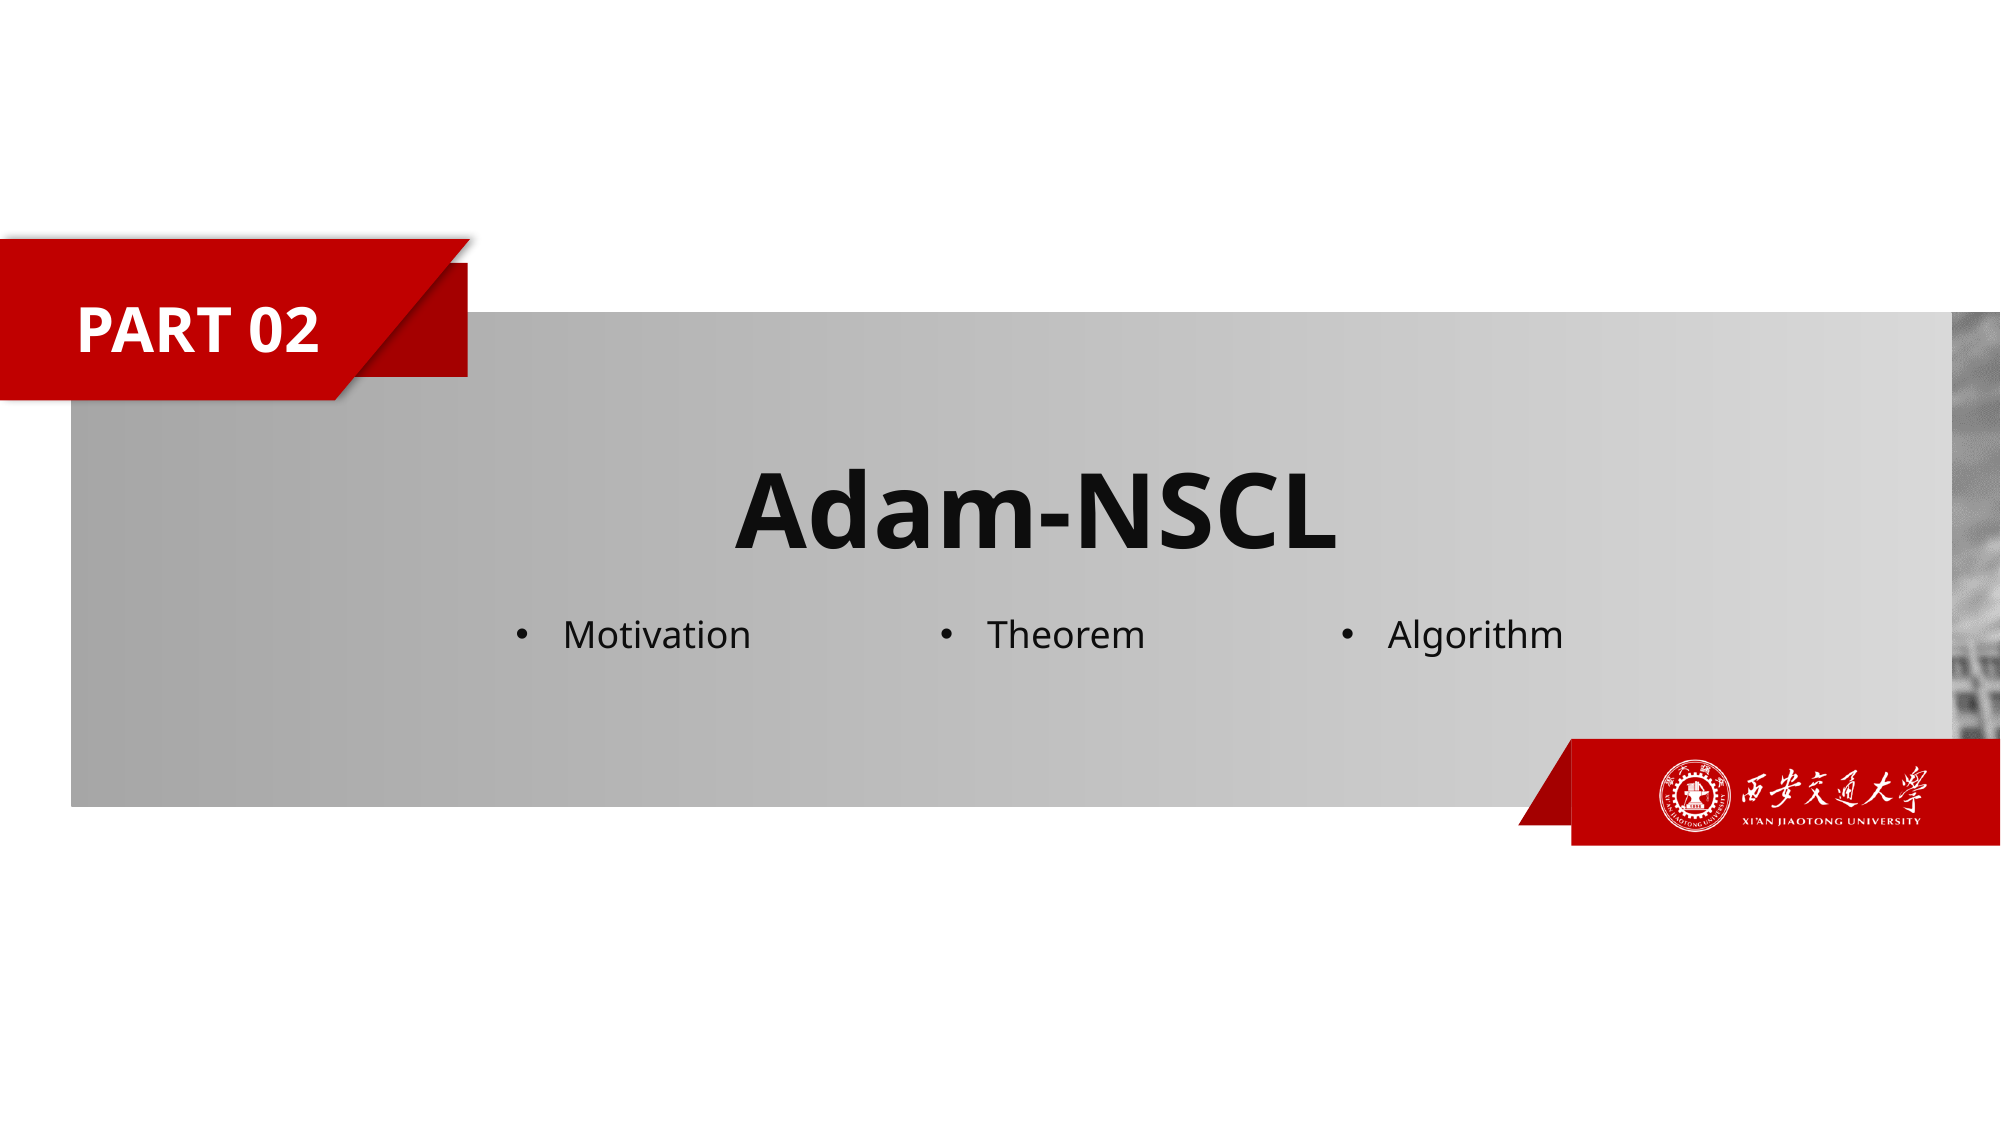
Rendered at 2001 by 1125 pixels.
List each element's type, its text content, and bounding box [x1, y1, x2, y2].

text_box Adam-NSCL [721, 436, 1356, 577]
picture [1255, 312, 2000, 738]
text_box Algorithm [1326, 603, 1580, 664]
text_box Theorem [925, 603, 1161, 664]
text_box Motivation [500, 603, 767, 664]
text_box PART 02 [60, 282, 335, 373]
